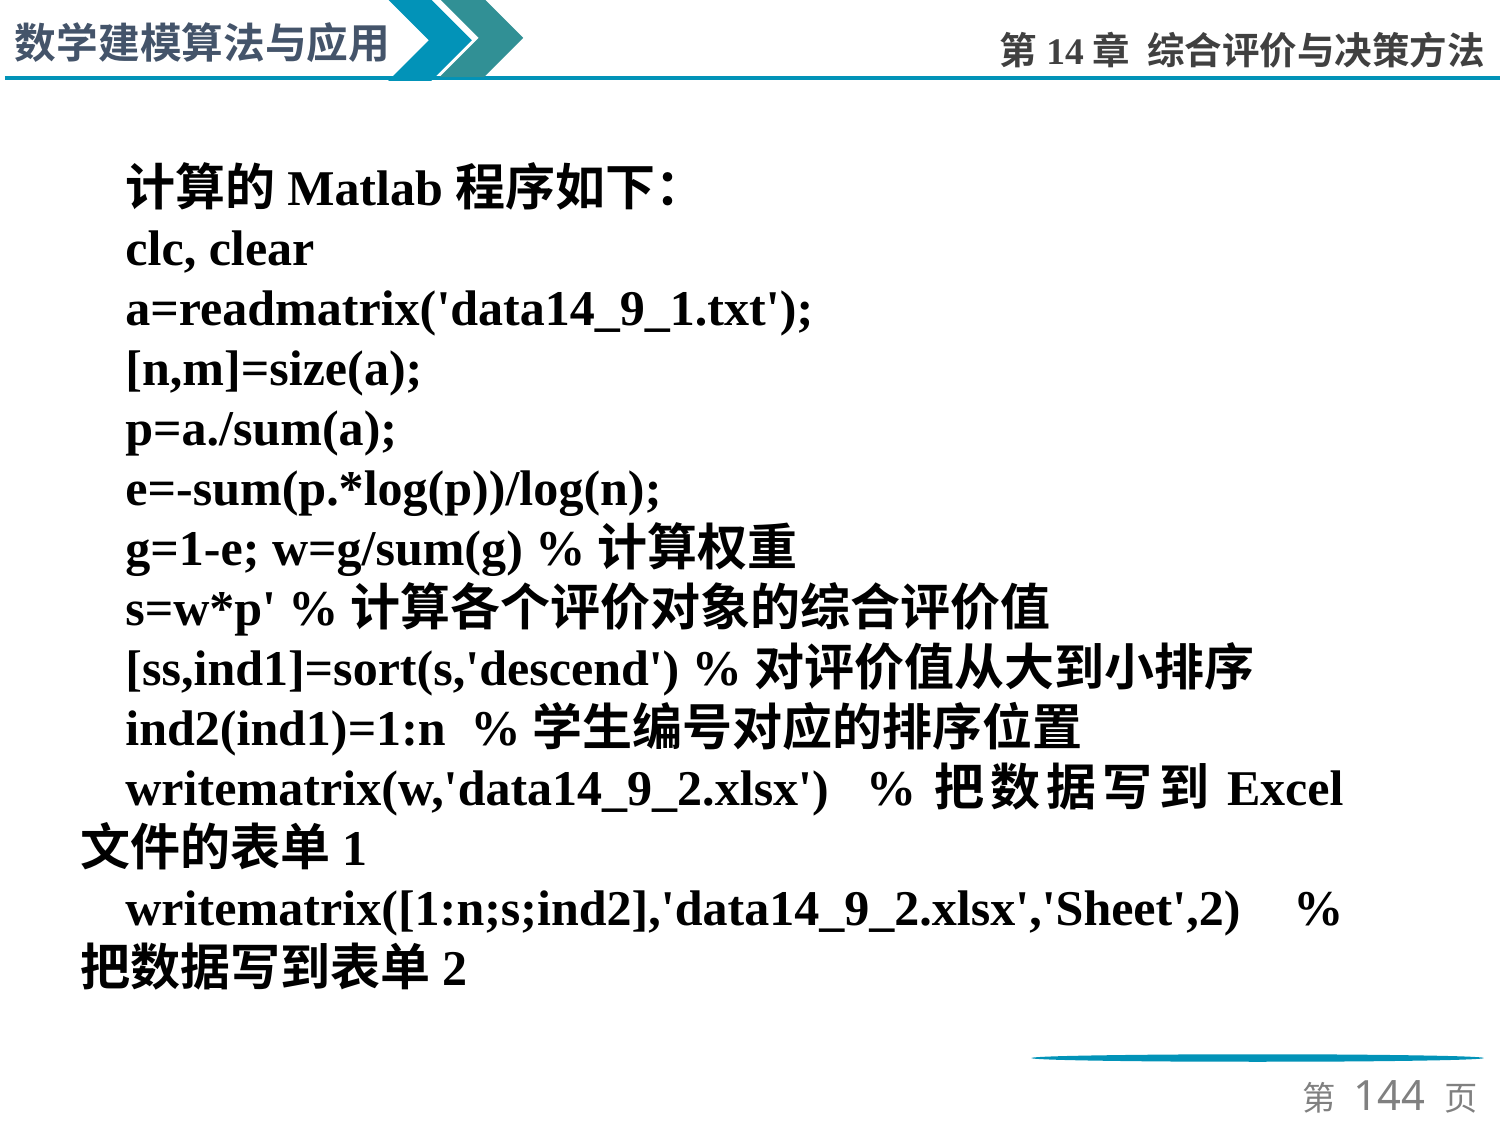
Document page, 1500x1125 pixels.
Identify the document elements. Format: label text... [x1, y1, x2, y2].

text_box 计算的Matlab程序如下： clc, clear a=readmatrix('data14_9_1.txt'); [n,m]=size(a); p=a./sum(a); e=-sum(p.*log(p))/log(n); g=1-e; w=g/sum(g) %计算权重 s=w*p' %计算各个评价对象的综合评价值 [ss,ind1]=sort(s,'descend') %对评价值从大到小排序 ind2(ind1)=1:n %学生编号对应的排序位置 writematrix(w,'data14_9_2.xlsx') %把数据写到Excel文件的表单1 writematrix([1:n;s;ind2],'data14_9_2.xlsx','Sheet',2) %把数据写到表单2 [65, 147, 1371, 1003]
